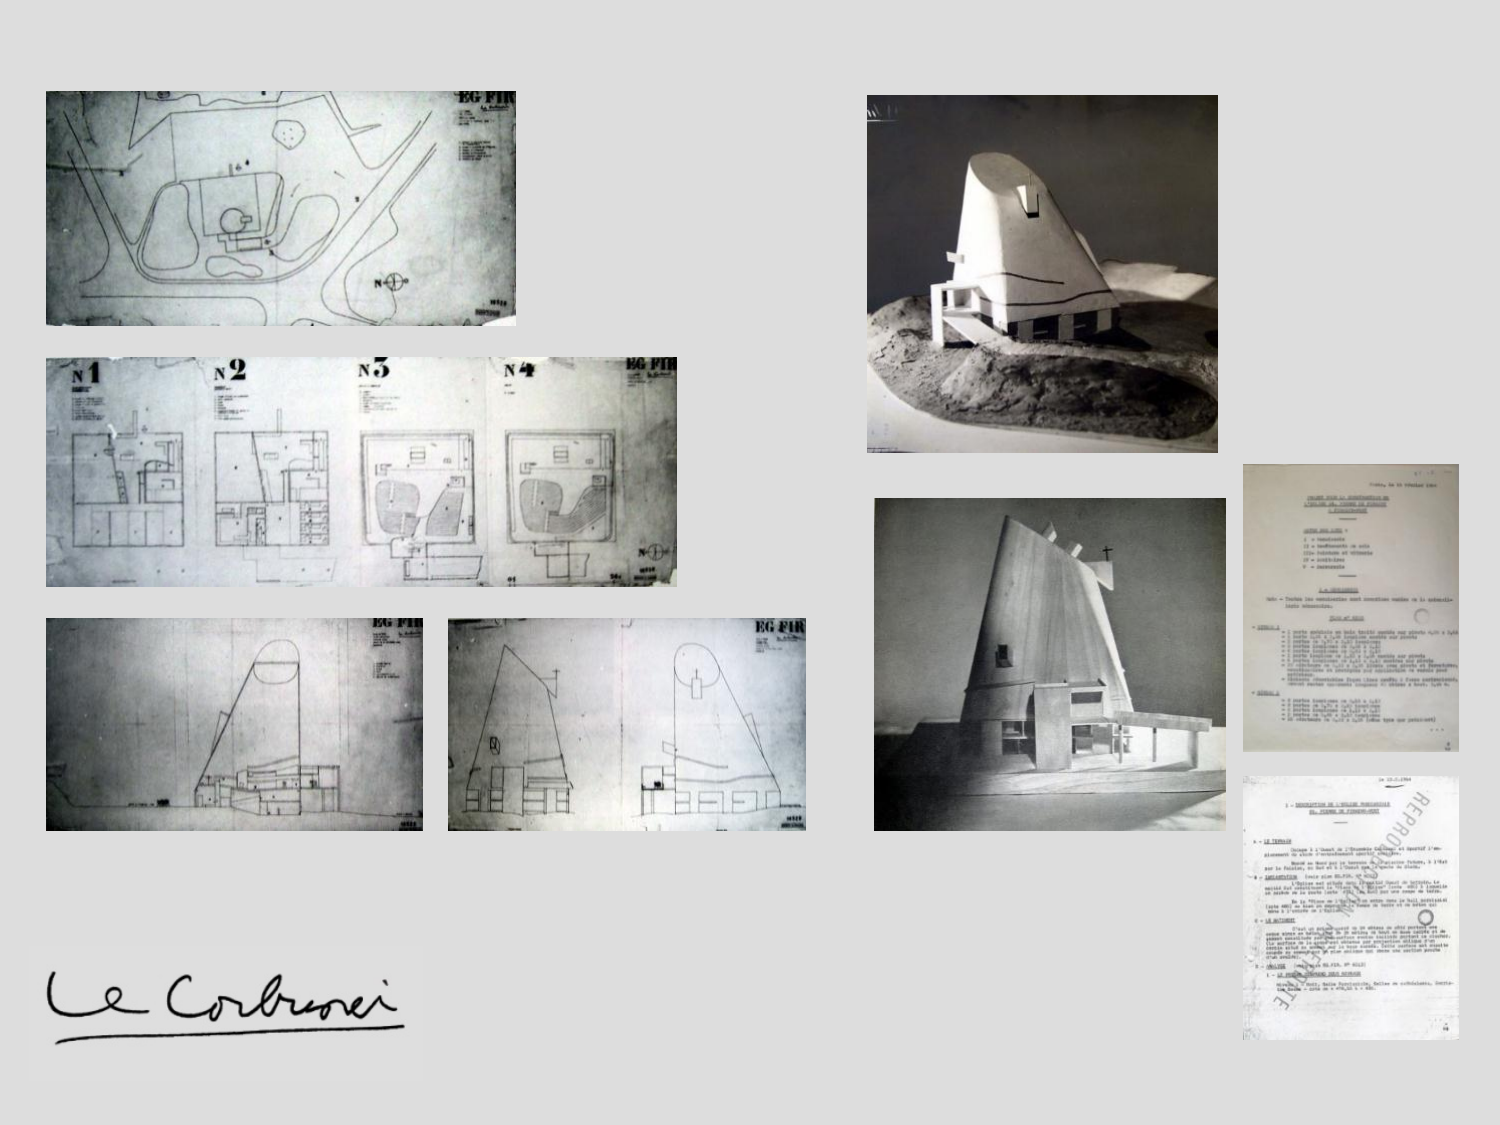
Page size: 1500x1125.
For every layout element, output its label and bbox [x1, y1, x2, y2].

picture [874, 497, 1226, 831]
picture [46, 357, 677, 587]
picture [46, 618, 423, 831]
picture [29, 946, 423, 1081]
picture [1243, 464, 1459, 752]
picture [1243, 776, 1459, 1040]
picture [867, 95, 1218, 453]
picture [46, 91, 516, 326]
picture [448, 618, 806, 831]
